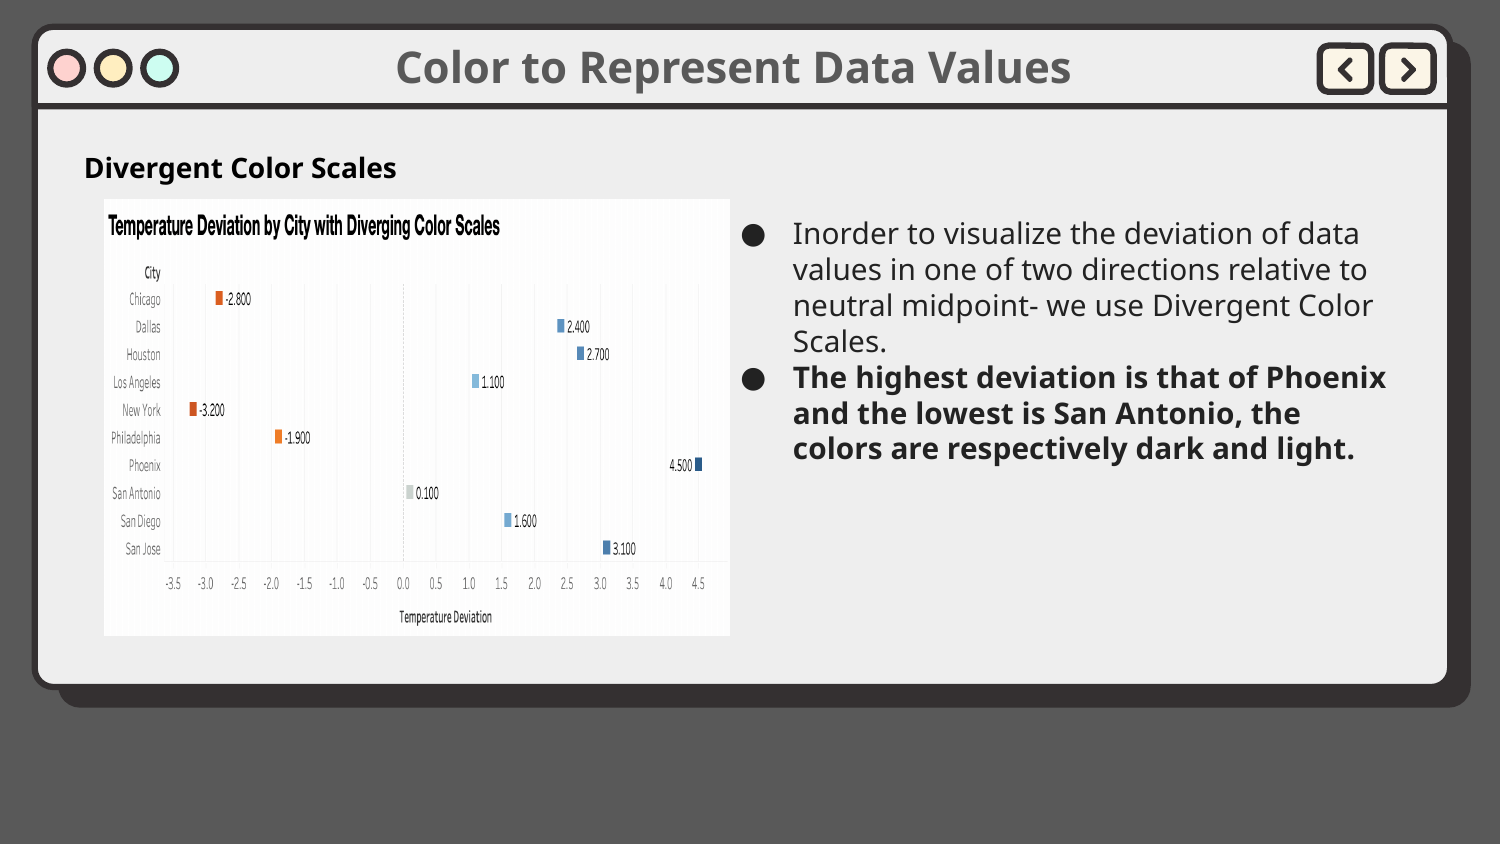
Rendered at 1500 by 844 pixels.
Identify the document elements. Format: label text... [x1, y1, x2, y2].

picture [103, 199, 730, 636]
subtitle Color to Represent Data Values [202, 26, 1264, 106]
title Divergent Color Scales [68, 135, 1409, 200]
list Inorder to visualize the deviation of data values in one of two directions relative to neutral midpoint- we use Divergent Color Scales. The highest deviation is that of Phoenix and the lowest is San Antonio, the colors are respectively dark and light. [732, 199, 1409, 624]
